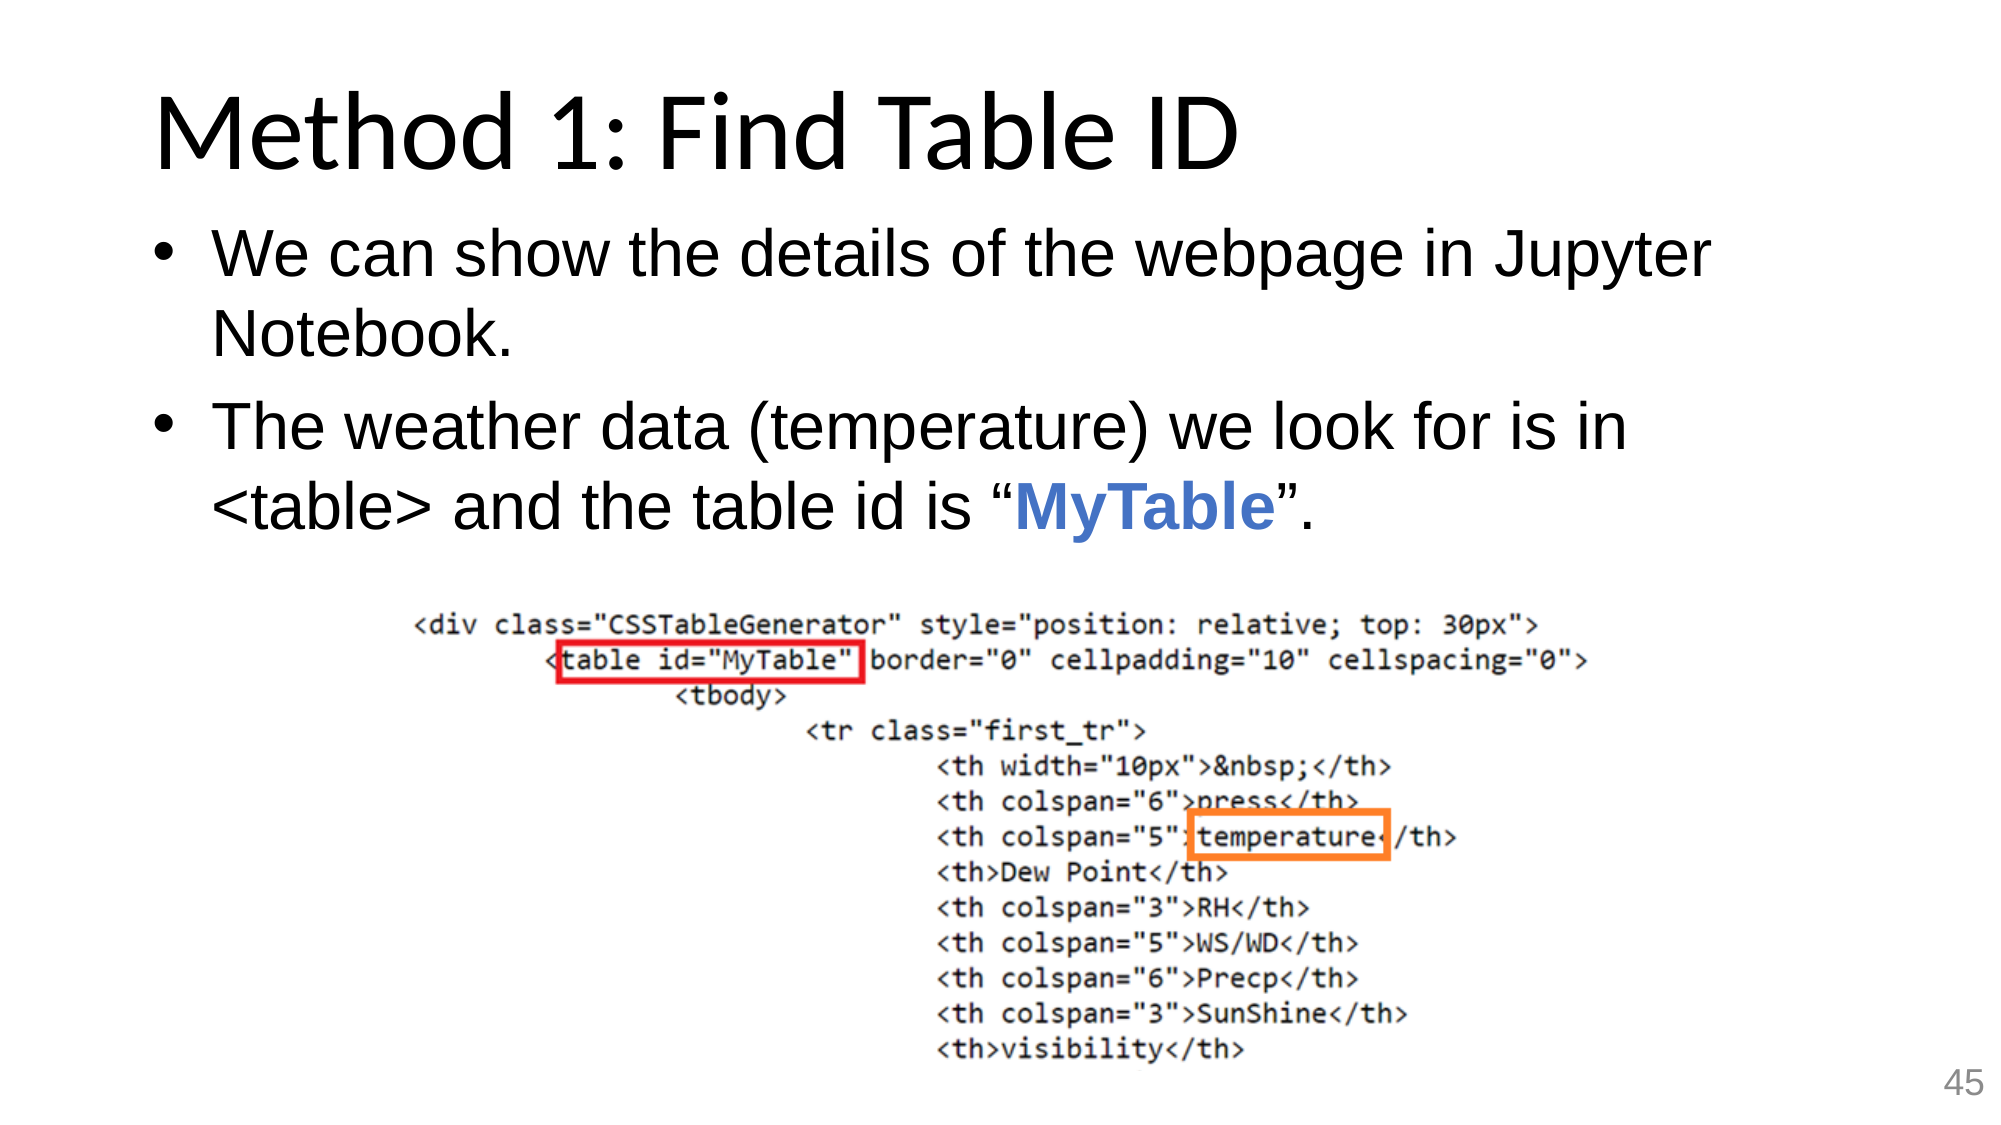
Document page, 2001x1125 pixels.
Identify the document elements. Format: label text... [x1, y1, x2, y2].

list We can show the details of the webpage in Jupyter Notebook. The weather data (temperature) we look for is in <table> and the table id is “MyTable”. [137, 202, 1863, 961]
picture [406, 607, 1594, 1071]
title Method 1: Find Table ID [137, 15, 1863, 202]
slide_number 45 [1550, 1050, 2000, 1111]
